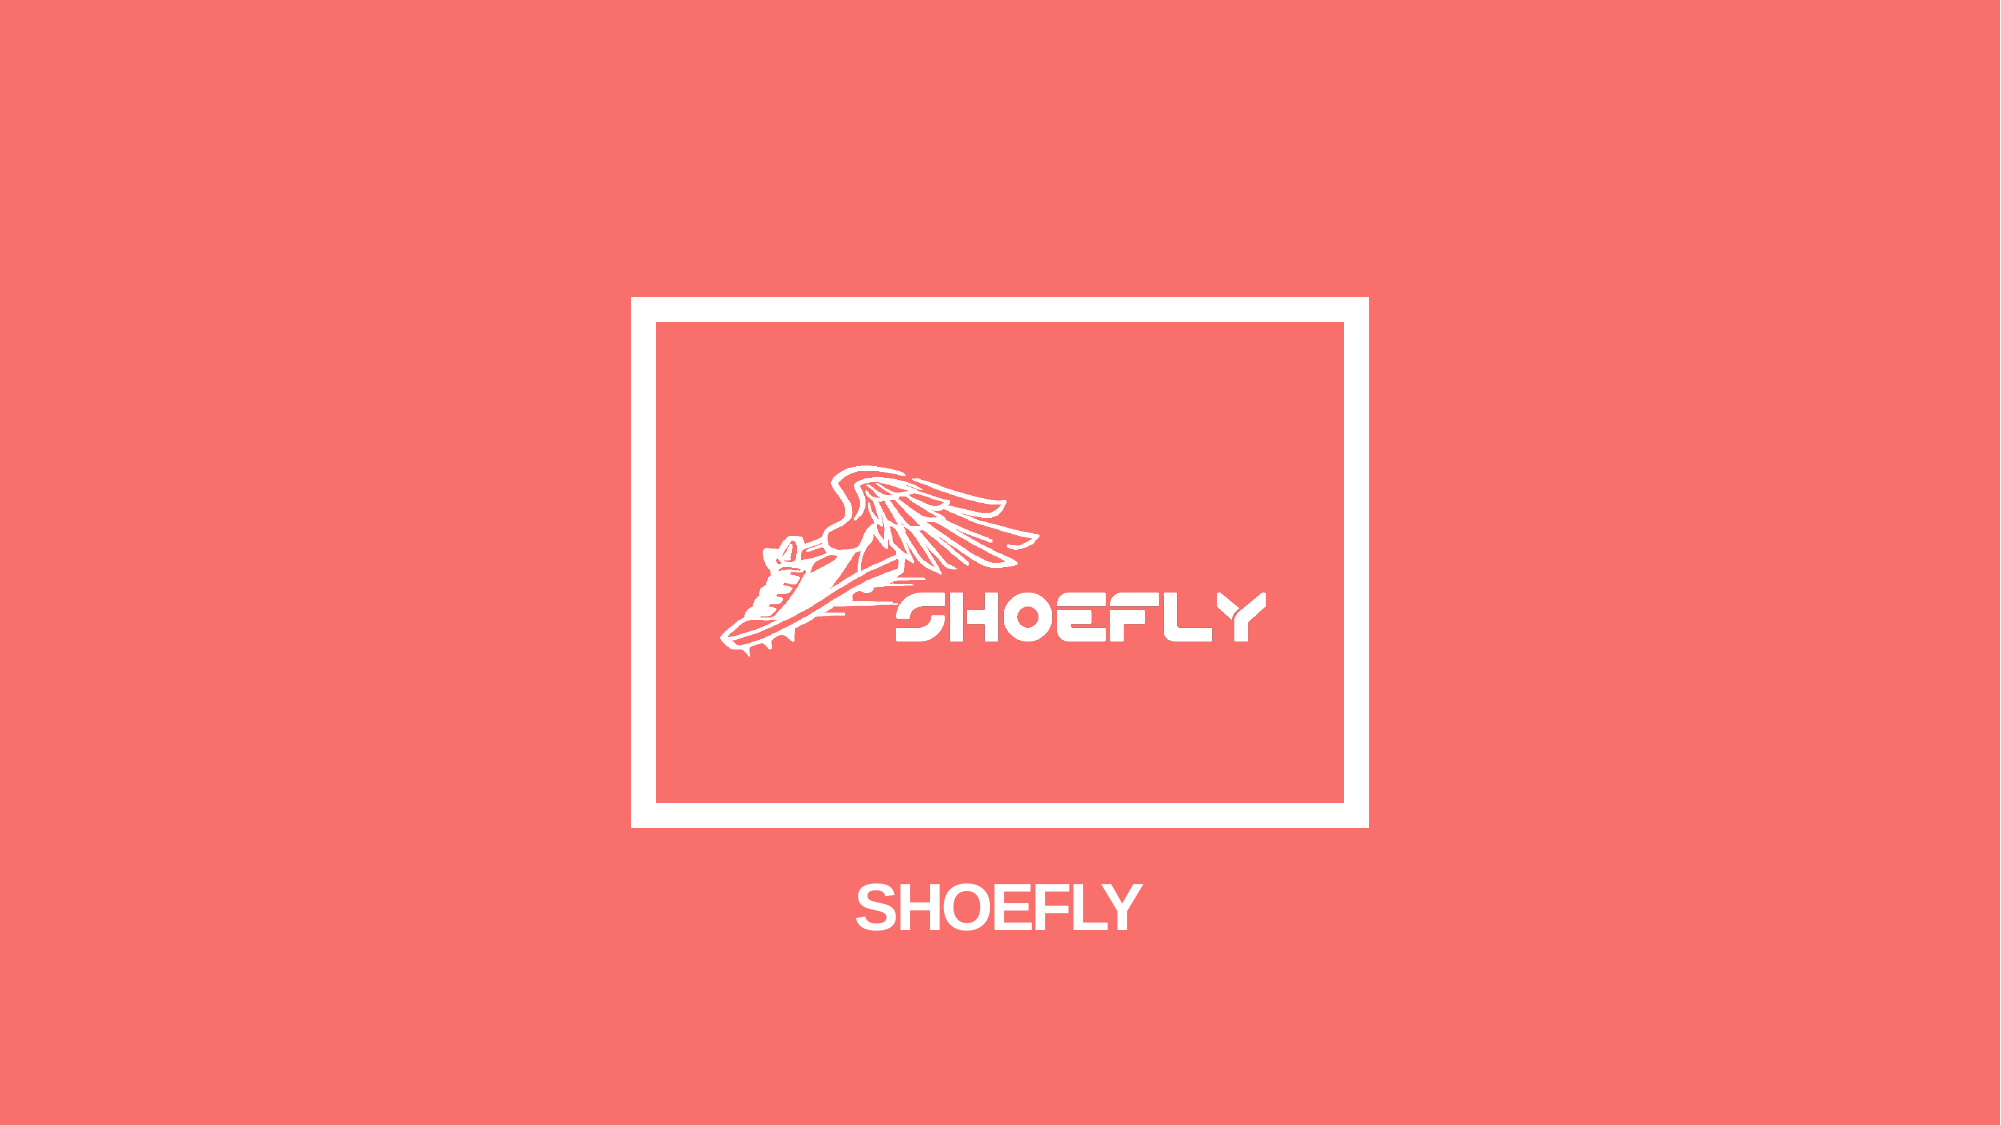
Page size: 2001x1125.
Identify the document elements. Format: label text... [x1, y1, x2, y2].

text_box [642, 308, 1358, 817]
text_box SHOEFLY [840, 856, 1161, 952]
picture [718, 464, 1282, 661]
